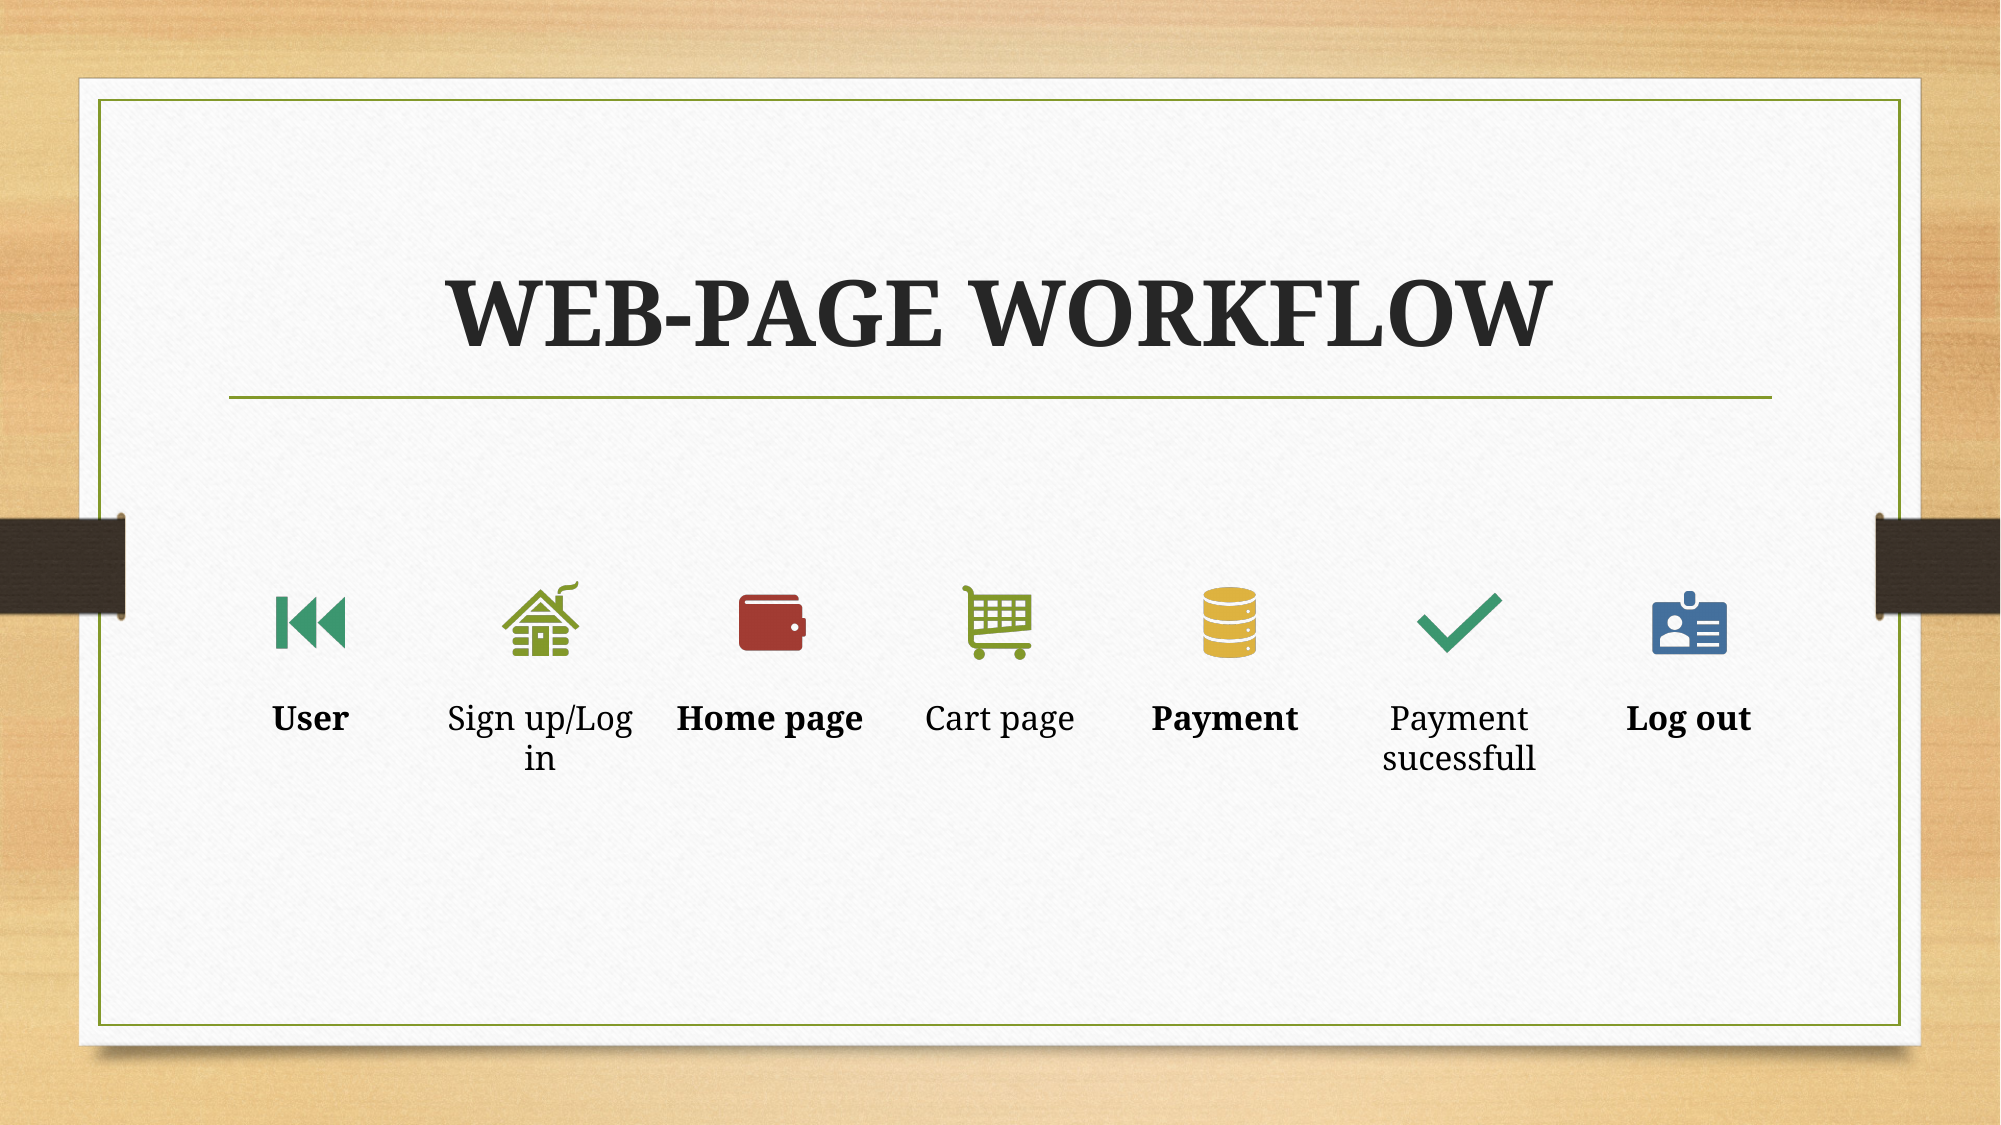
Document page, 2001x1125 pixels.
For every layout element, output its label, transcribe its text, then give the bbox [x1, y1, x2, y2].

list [212, 414, 1788, 940]
title WEB-PAGE WORKFLOW [212, 161, 1788, 375]
picture [0, 0, 2001, 1125]
